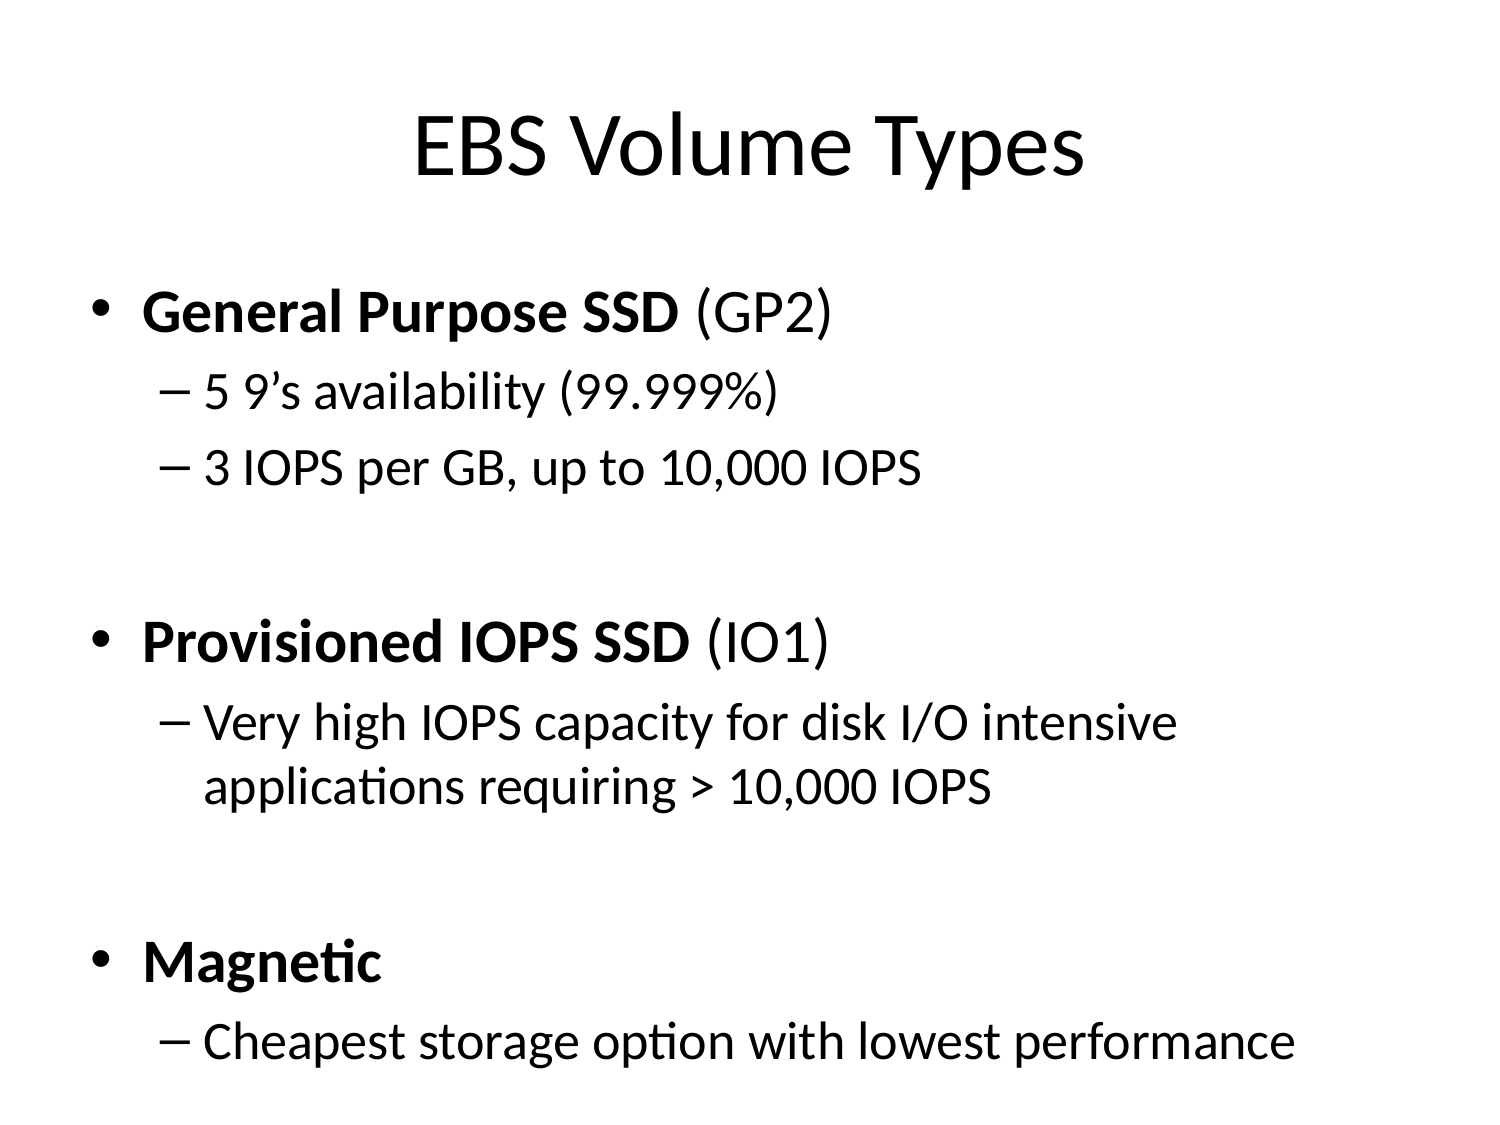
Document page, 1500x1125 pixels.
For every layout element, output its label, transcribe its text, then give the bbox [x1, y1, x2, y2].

list General Purpose SSD (GP2) 5 9’s availability (99.999%) 3 IOPS per GB, up to 10,000 IOPS Provisioned IOPS SSD (IO1) Very high IOPS capacity for disk I/O intensive applications requiring > 10,000 IOPS Magnetic Cheapest storage option with lowest performance [75, 262, 1425, 1082]
title EBS Volume Types [75, 45, 1425, 233]
